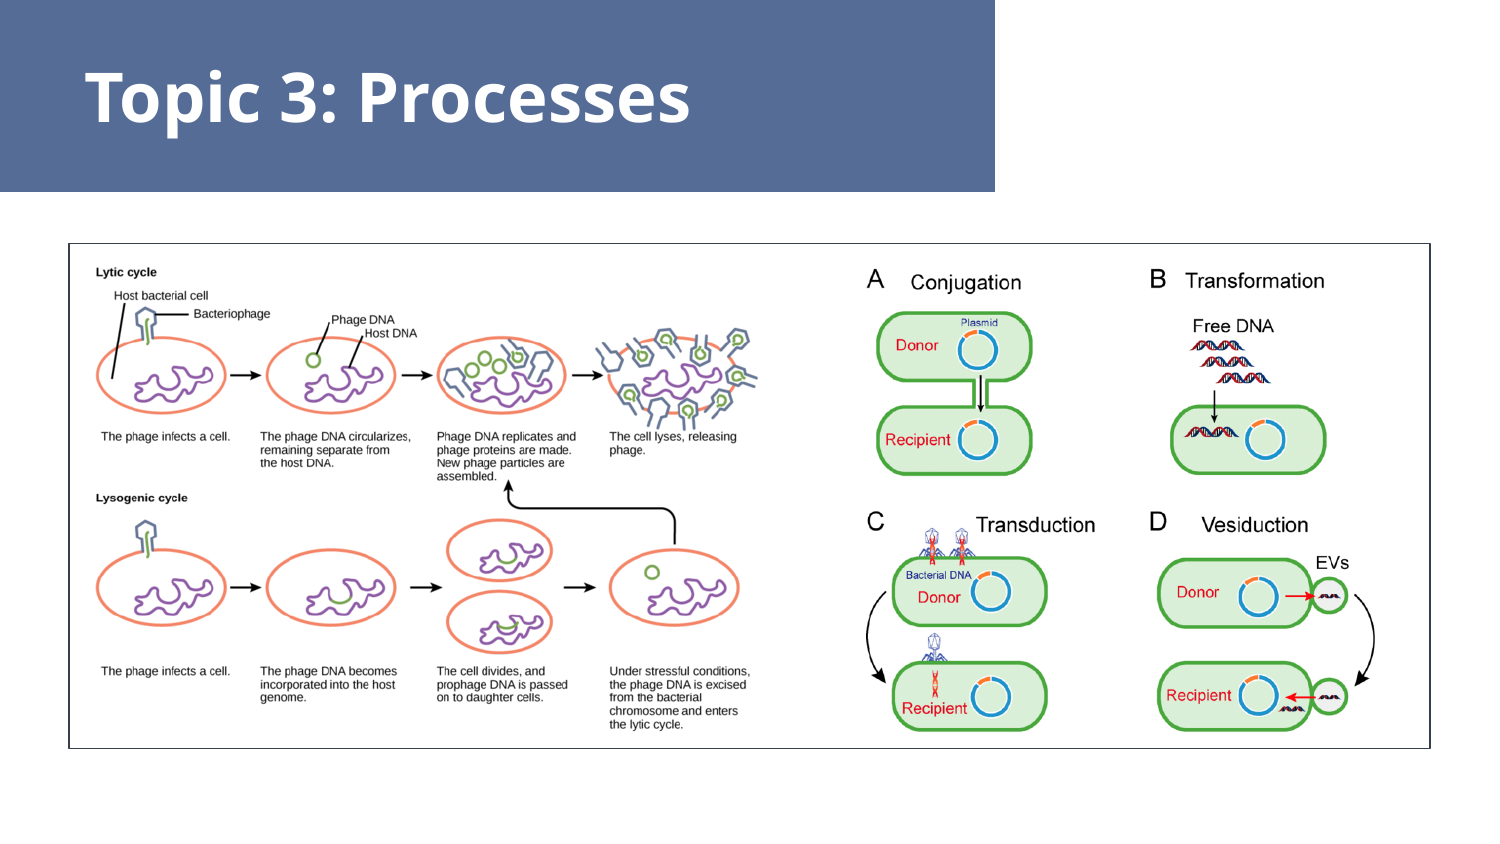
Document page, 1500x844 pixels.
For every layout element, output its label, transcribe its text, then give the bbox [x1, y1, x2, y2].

picture [95, 265, 759, 733]
picture [865, 265, 1382, 733]
text_box [0, 0, 995, 192]
title Topic 3: Processes [69, 39, 824, 211]
text_box [68, 243, 1431, 749]
